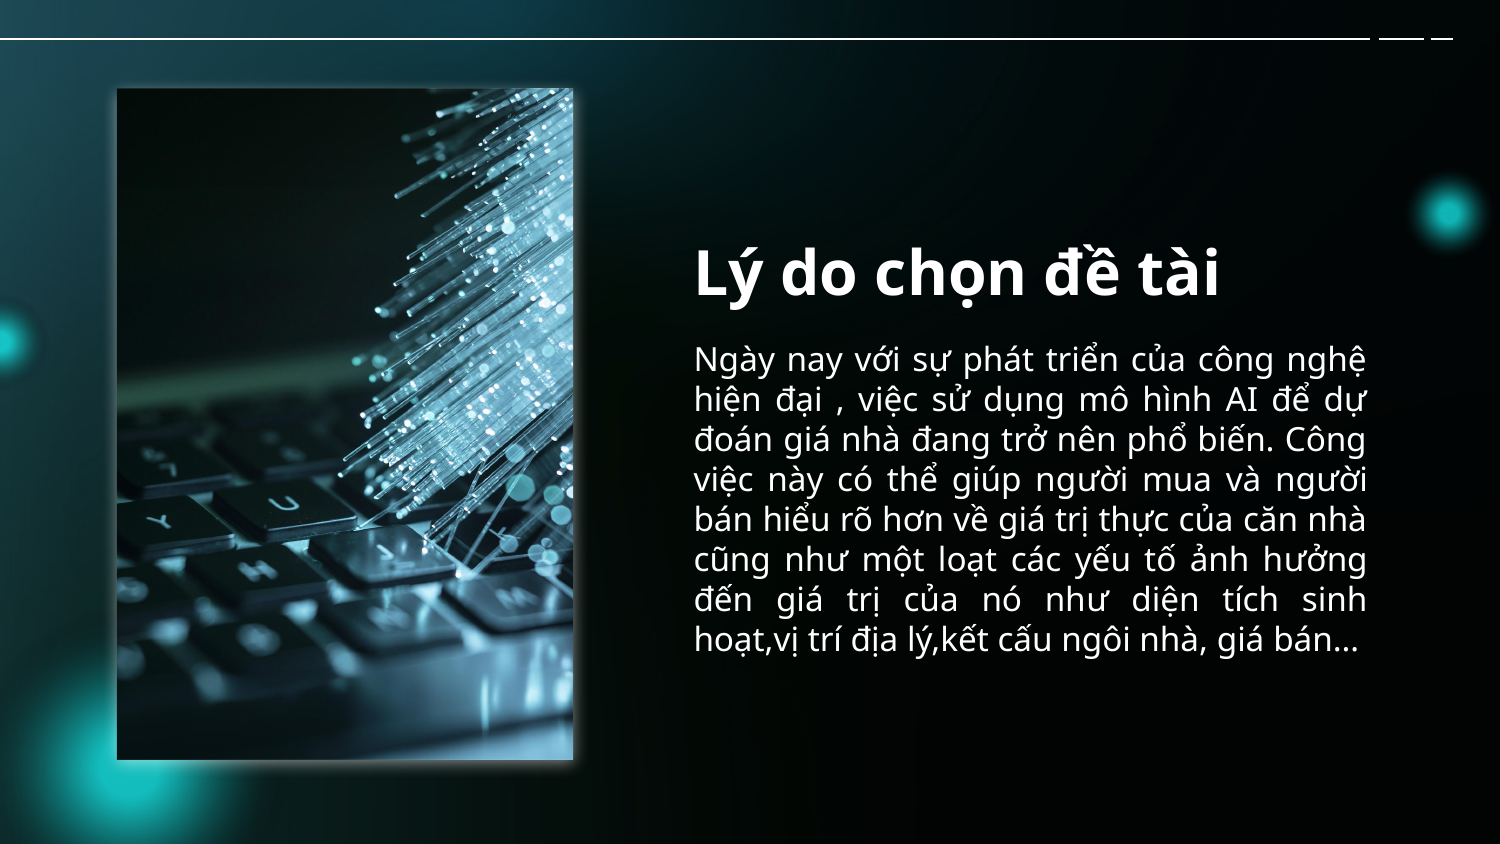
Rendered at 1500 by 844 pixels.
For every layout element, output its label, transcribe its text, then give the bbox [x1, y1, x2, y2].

subtitle Ngày nay với sự phát triển của công nghệ hiện đại , việc sử dụng mô hình AI để dự đoán giá nhà đang trở nên phổ biến. Công việc này có thể giúp người mua và người bán hiểu rõ hơn về giá trị thực của căn nhà cũng như một loạt các yếu tố ảnh hưởng đến giá trị của nó như diện tích sinh hoạt,vị trí địa lý,kết cấu ngôi nhà, giá bán… [678, 323, 1383, 694]
picture [0, 0, 1500, 844]
title Lý do chọn đề tài [678, 154, 1383, 323]
